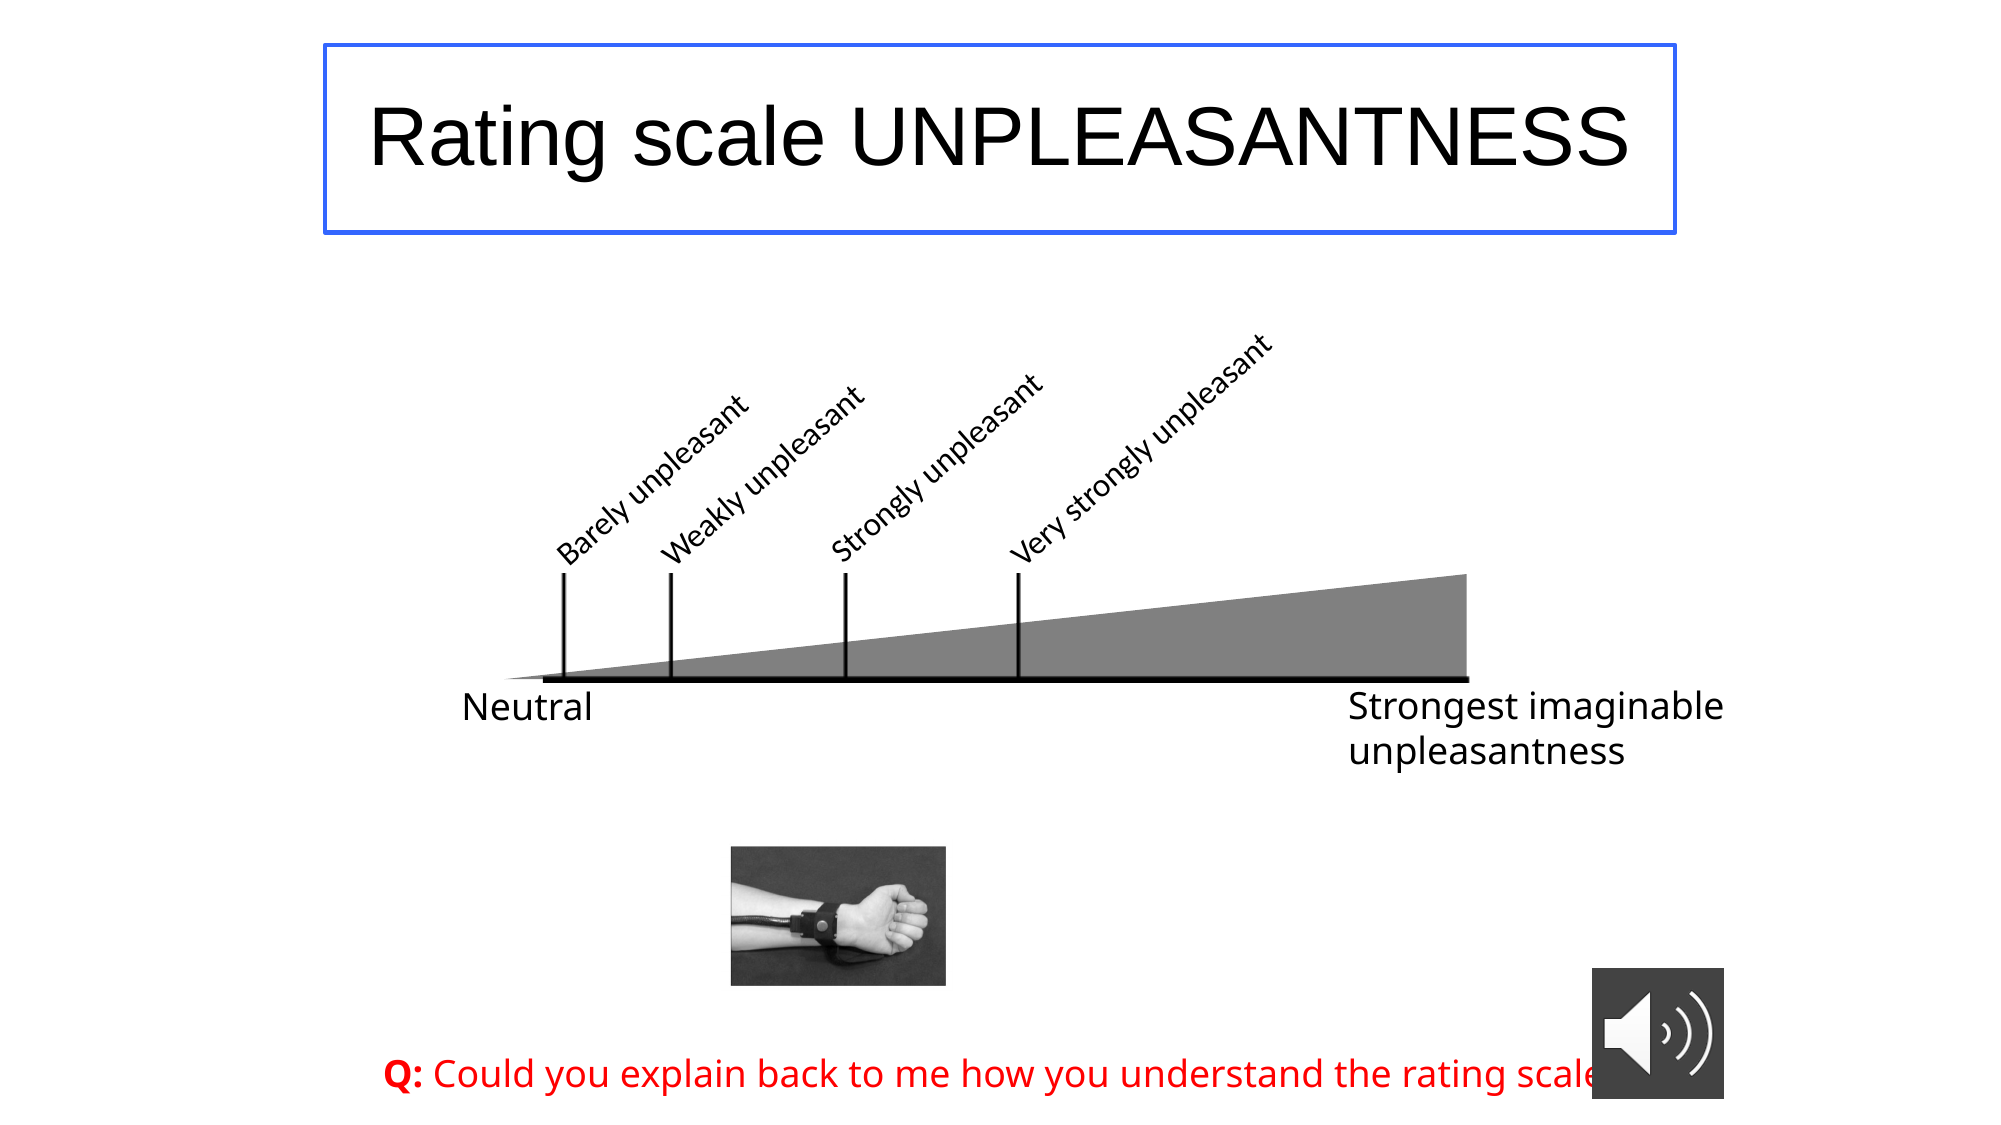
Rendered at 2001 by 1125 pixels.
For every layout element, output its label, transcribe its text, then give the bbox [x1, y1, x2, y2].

text_box Weakly unpleasant [636, 358, 887, 573]
text_box Barely unpleasant [530, 367, 772, 573]
picture [721, 839, 953, 991]
text_box Very strongly unpleasant [985, 306, 1295, 573]
text_box Strongest imaginable unpleasantness [1333, 674, 1740, 780]
text_box Q: Could you explain back to me how you understand the rating scale? [368, 1042, 1647, 1103]
picture [542, 573, 1472, 683]
text_box Strongly unpleasant [805, 346, 1066, 573]
picture [1591, 966, 1725, 1100]
text_box Neutral [446, 675, 609, 736]
title Rating scale UNPLEASANTNESS [324, 45, 1675, 233]
